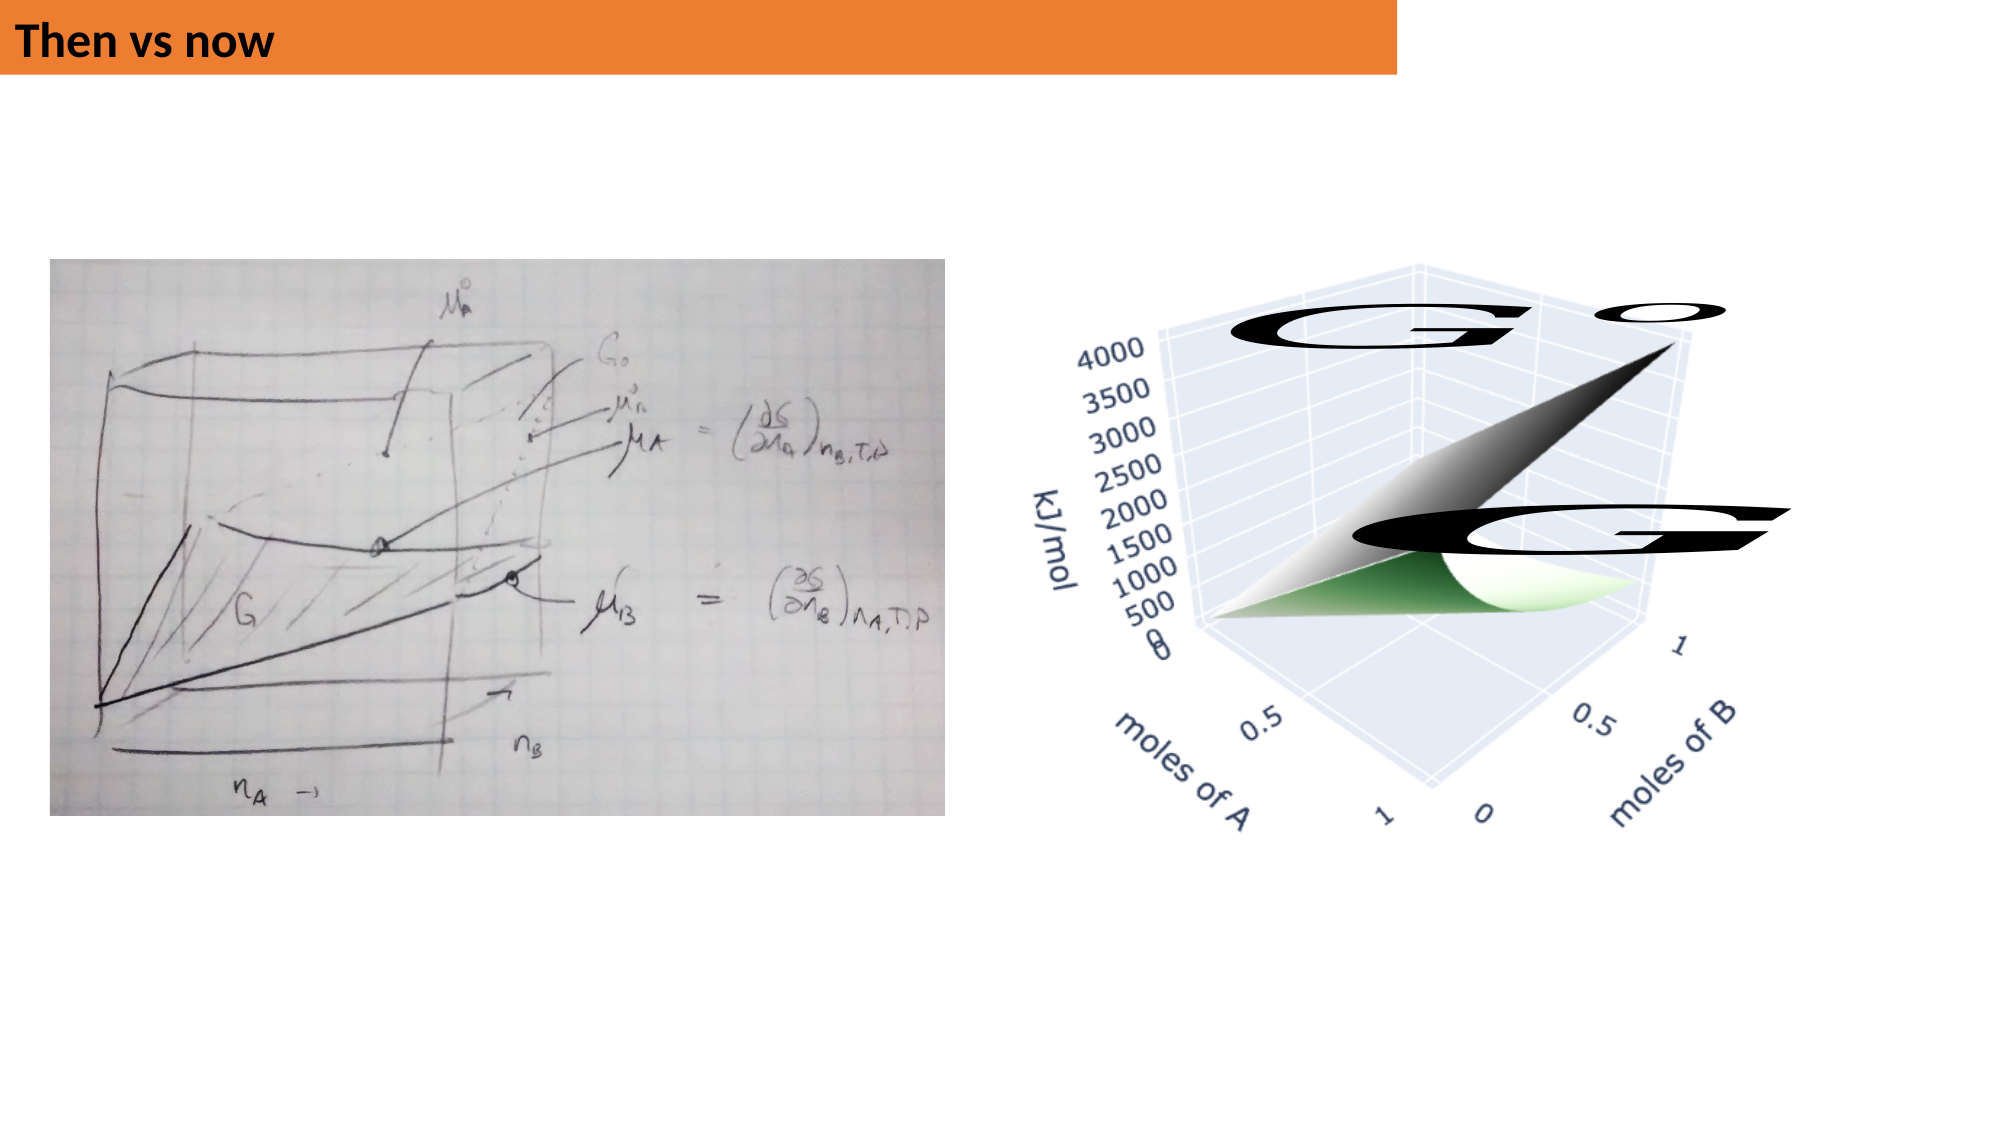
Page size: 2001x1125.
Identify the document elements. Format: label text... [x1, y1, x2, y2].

picture [49, 90, 945, 986]
text_box Then vs now [0, 0, 1398, 75]
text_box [962, 173, 1889, 905]
